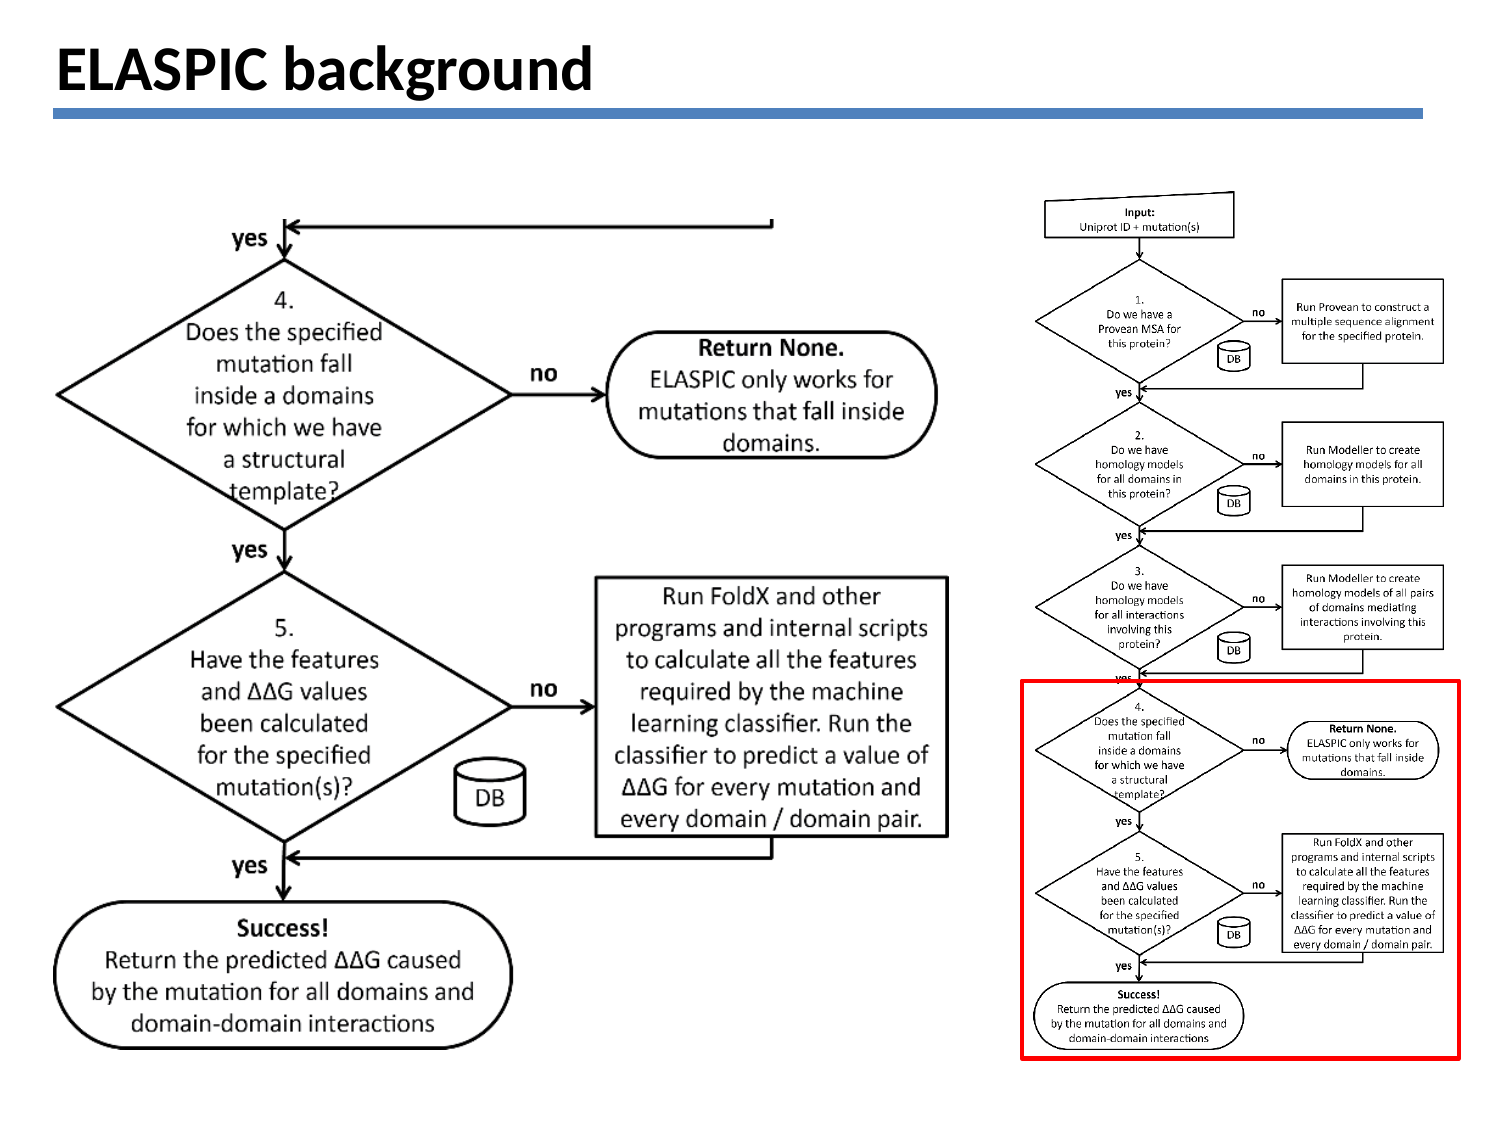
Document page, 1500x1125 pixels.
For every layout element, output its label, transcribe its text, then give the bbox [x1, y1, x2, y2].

text_box [1020, 679, 1461, 1061]
picture [1033, 191, 1444, 1050]
picture [43, 219, 954, 1059]
title ELASPIC background [41, 19, 1483, 112]
